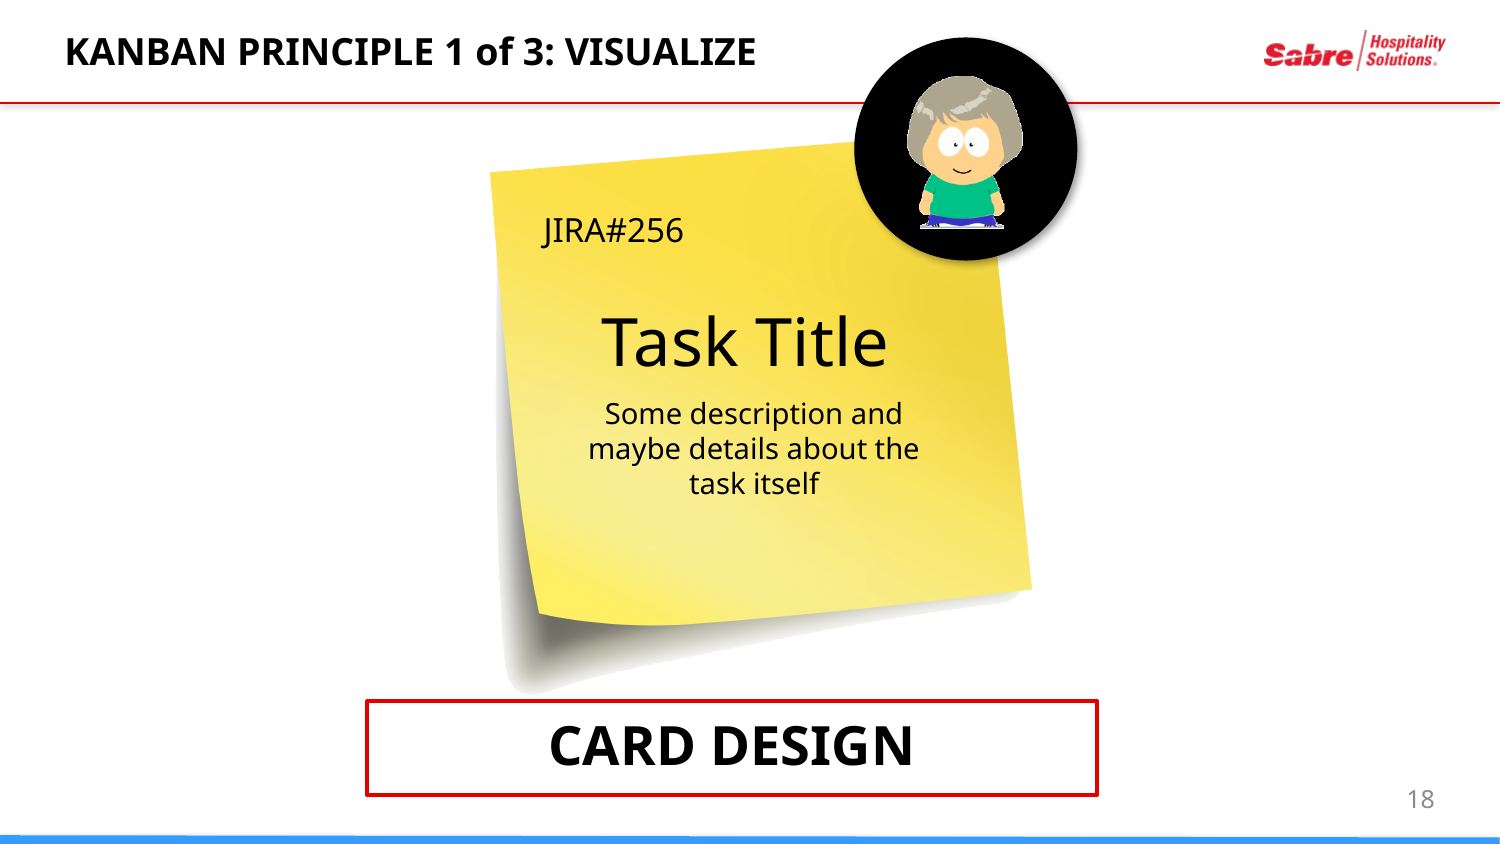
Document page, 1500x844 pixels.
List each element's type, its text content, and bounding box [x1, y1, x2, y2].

slide_number 18 [1099, 777, 1450, 823]
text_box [363, 698, 1101, 799]
title KANBAN PRINCIPLE 1 of 3: VISUALIZE [64, 28, 1153, 103]
picture [1264, 30, 1446, 71]
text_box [856, 39, 1076, 259]
picture [435, 119, 1056, 698]
